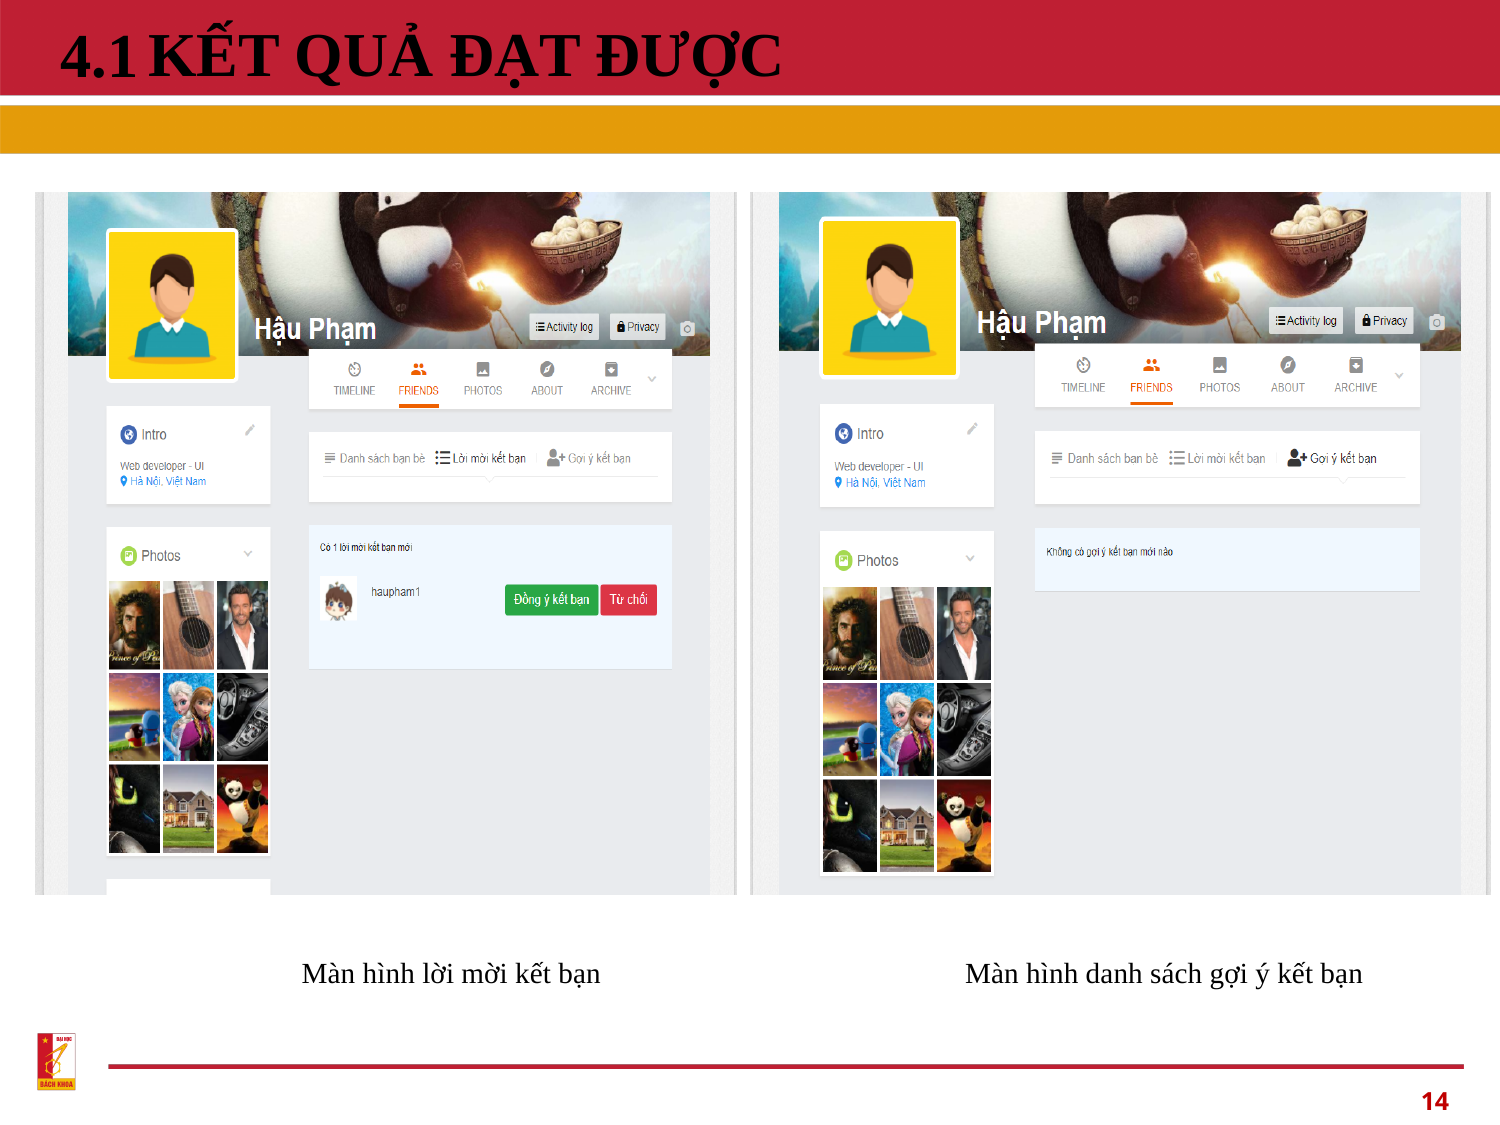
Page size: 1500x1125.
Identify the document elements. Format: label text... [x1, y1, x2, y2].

slide_number 14 [1126, 1078, 1464, 1125]
text_box 4.1 [41, 7, 159, 98]
title KẾT QUẢ ĐẠT ĐƯỢC [133, 14, 1409, 225]
text_box Màn hình lời mời kết bạn [257, 947, 645, 998]
picture [0, 0, 1500, 1125]
text_box Màn hình danh sách gợi ý kết bạn [941, 947, 1387, 998]
